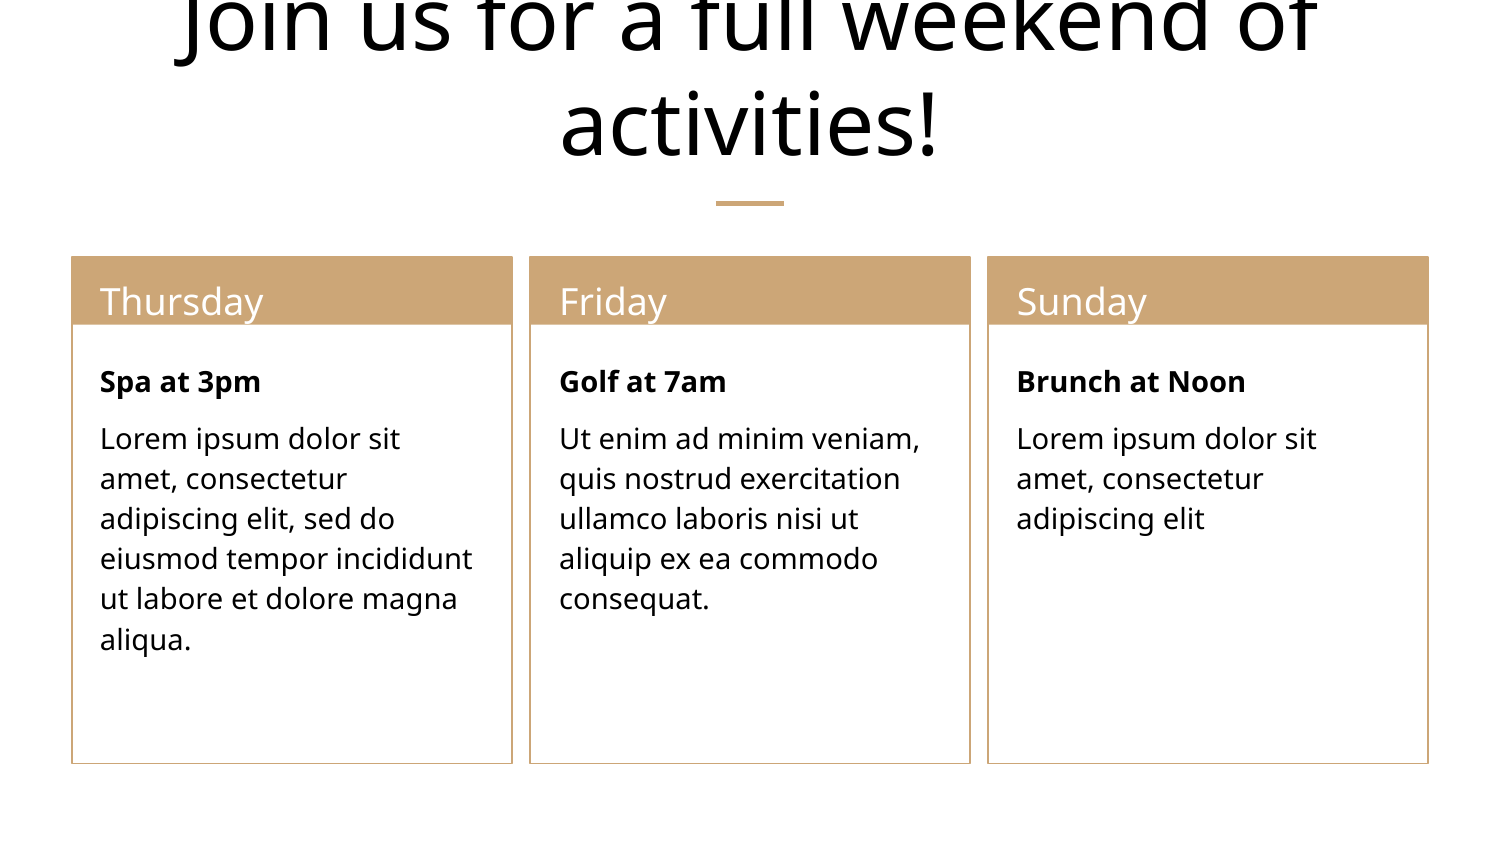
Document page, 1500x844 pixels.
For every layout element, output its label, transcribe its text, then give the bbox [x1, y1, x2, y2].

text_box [71, 256, 513, 764]
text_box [987, 256, 1429, 764]
title Join us for a full weekend of activities! [51, 51, 1449, 189]
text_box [529, 256, 971, 764]
